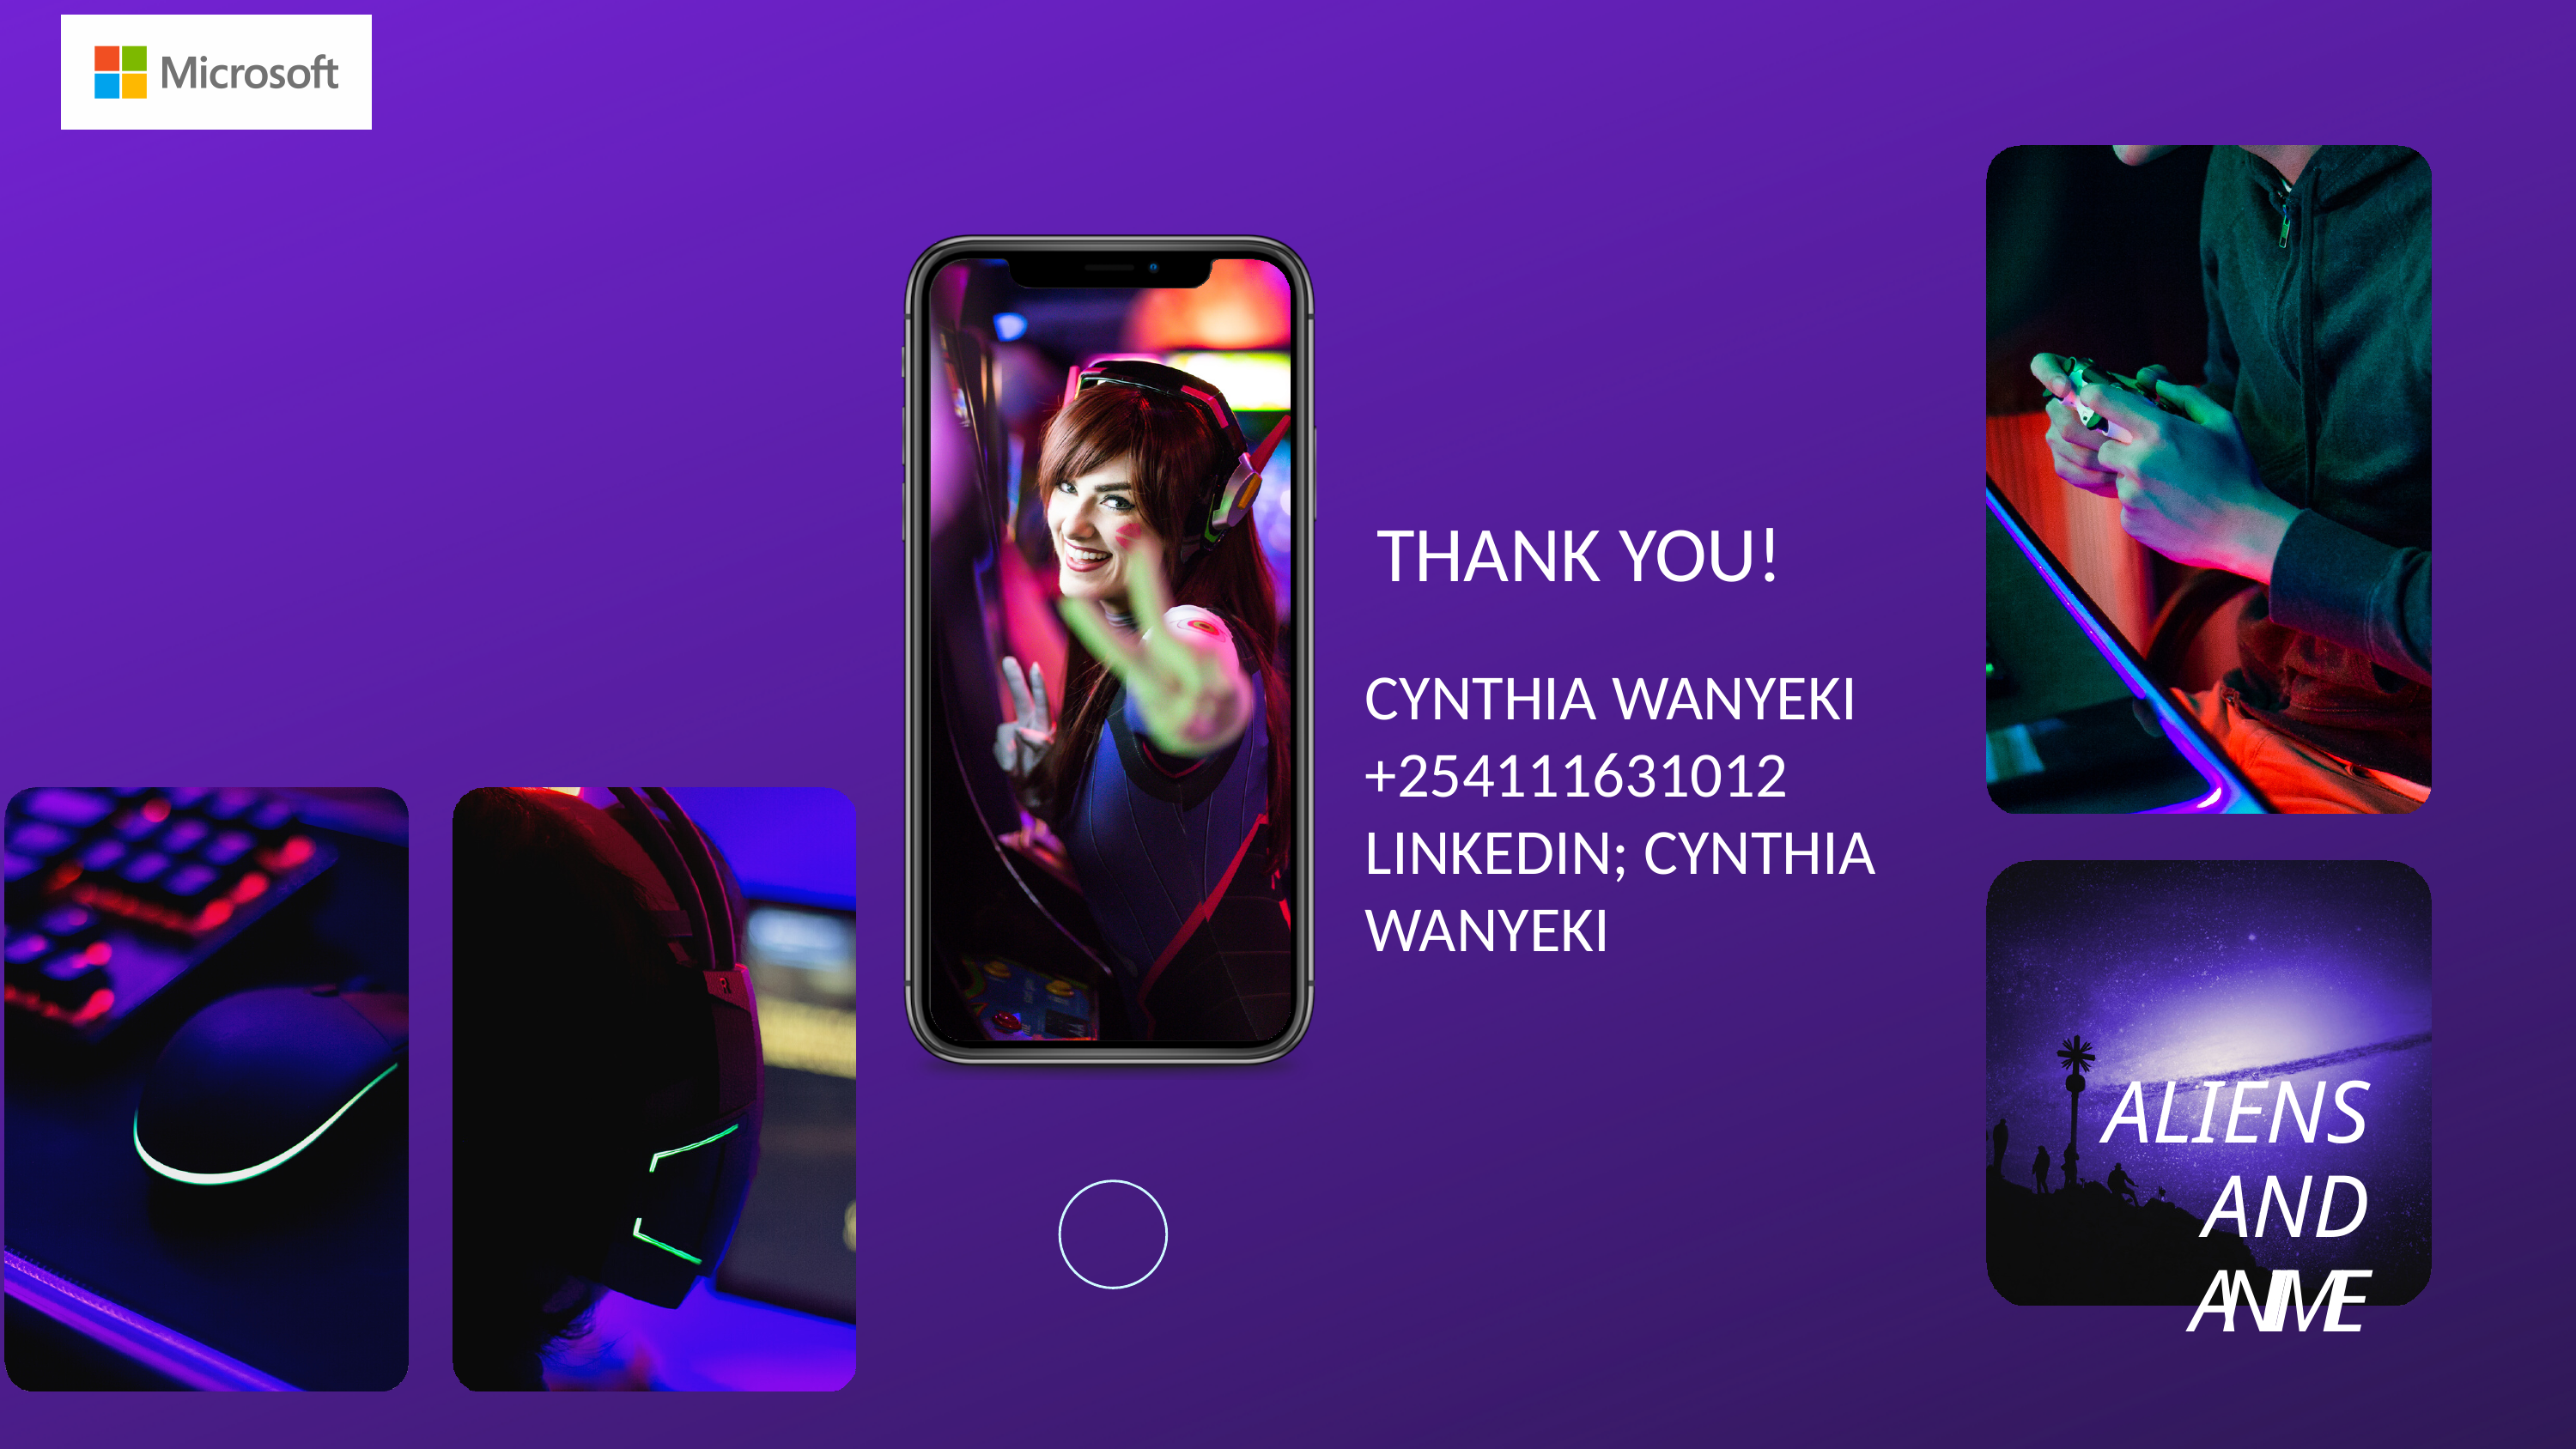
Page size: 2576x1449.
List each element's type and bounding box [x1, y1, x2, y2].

text_box [4, 234, 1318, 1392]
text_box [0, 0, 2576, 1449]
picture [60, 15, 372, 130]
